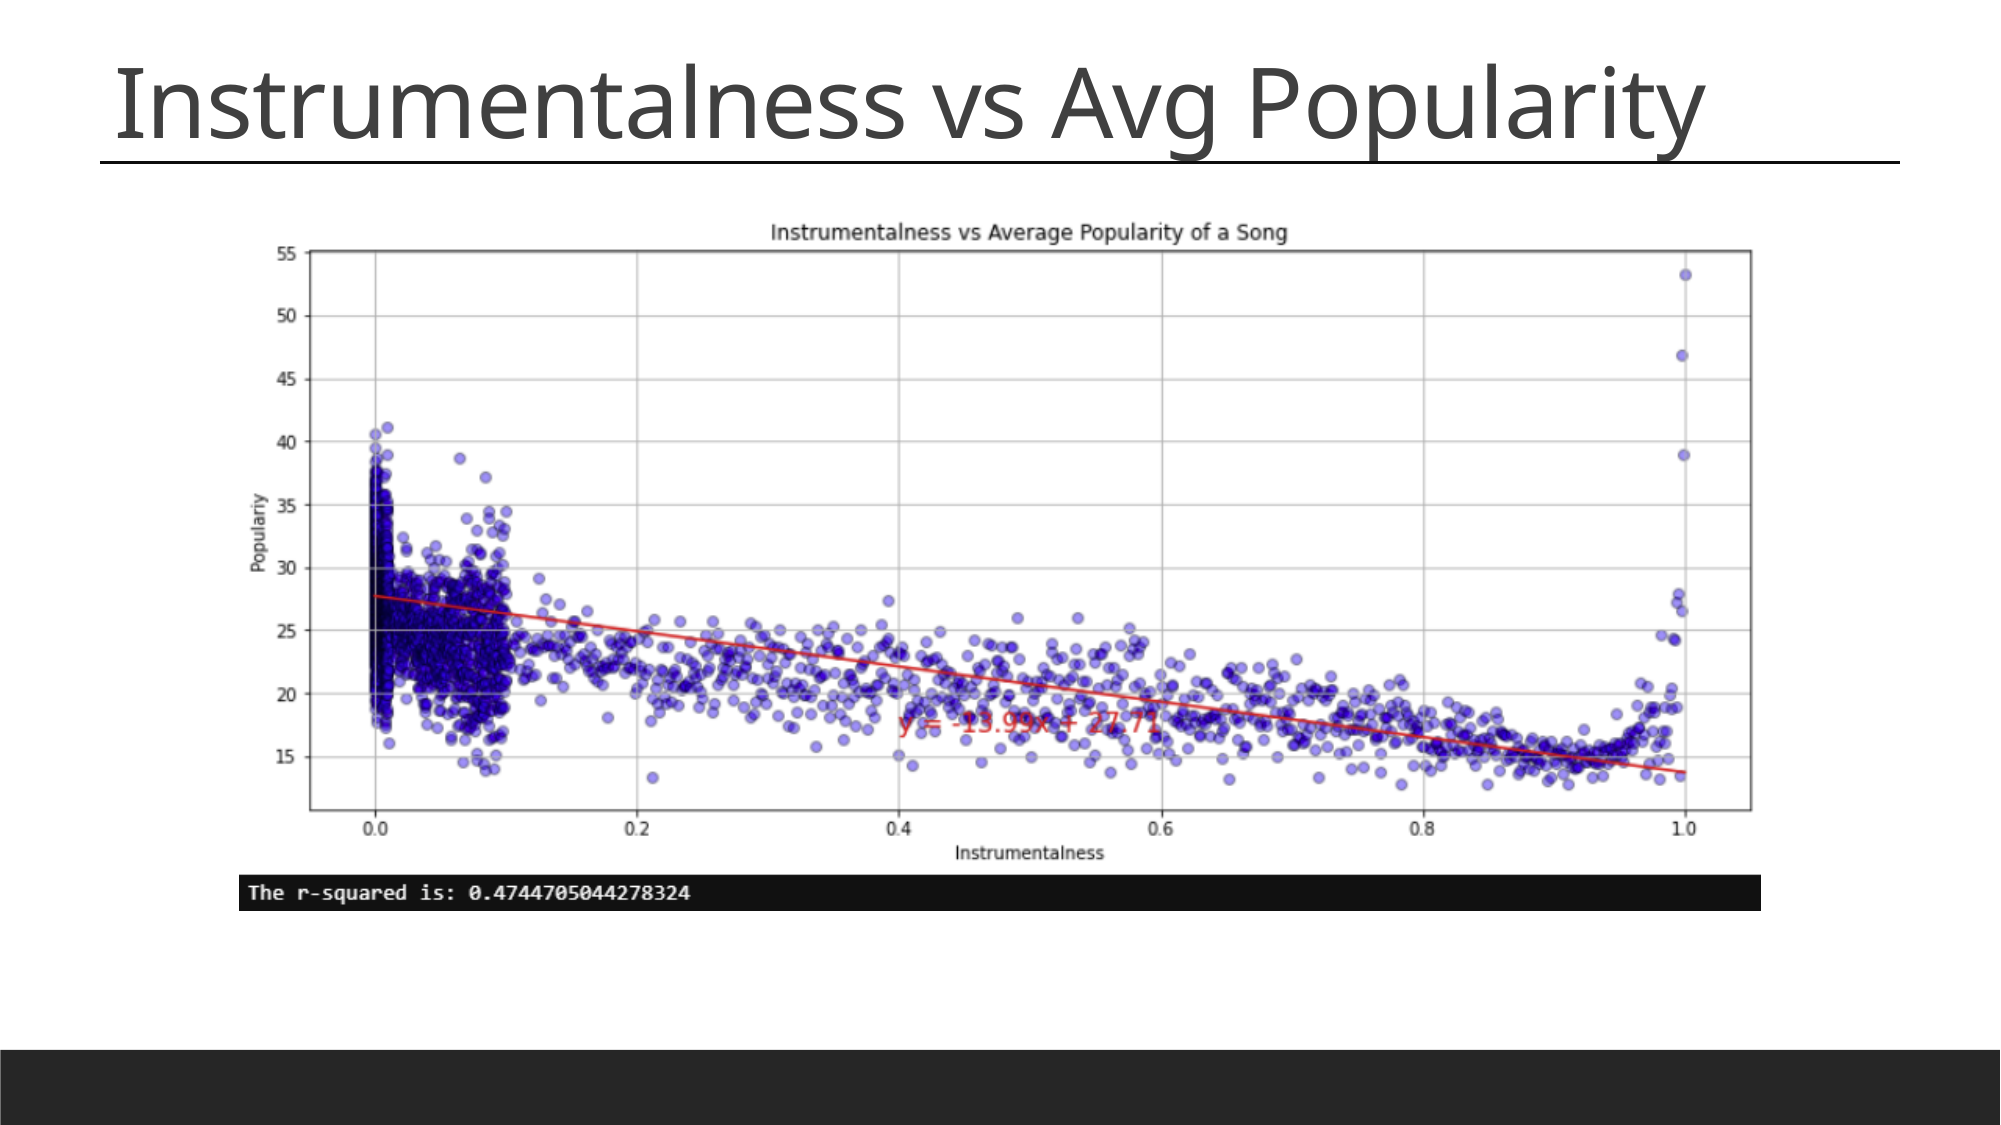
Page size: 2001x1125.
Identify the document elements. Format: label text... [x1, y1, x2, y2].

text_box [26, 162, 1927, 866]
text_box Instrumentalness vs Avg Popularity [99, 46, 1900, 161]
picture [239, 213, 1761, 912]
